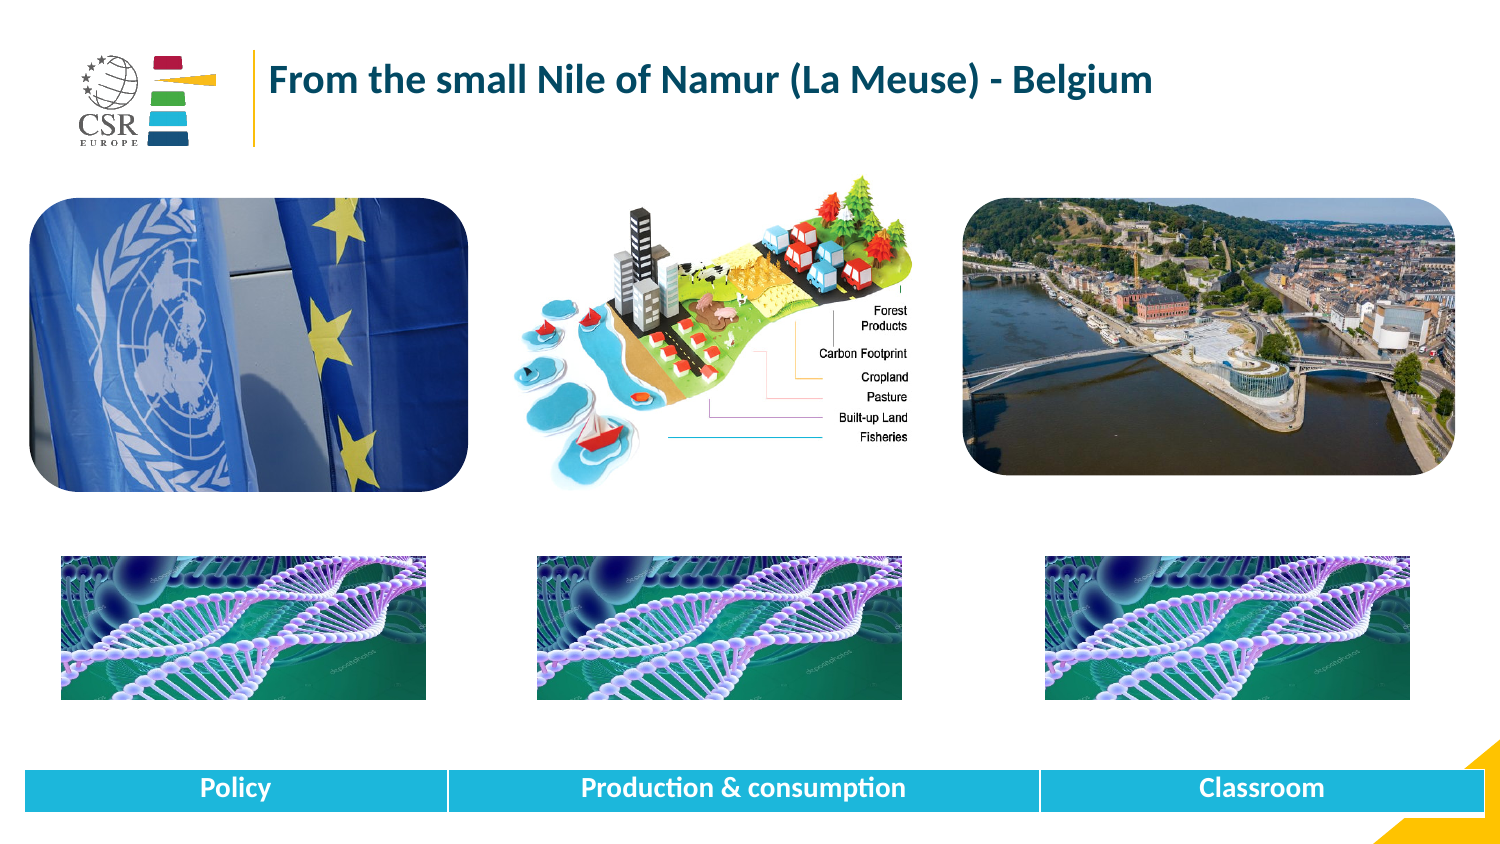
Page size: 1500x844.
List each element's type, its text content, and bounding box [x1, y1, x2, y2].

picture [29, 197, 469, 492]
table_header Production & consumption [449, 770, 1039, 812]
list From the small Nile of Namur (La Meuse) - Belgium [253, 49, 1342, 109]
table_header Policy [25, 770, 447, 812]
picture [79, 55, 216, 146]
picture [490, 174, 929, 500]
table_header Classroom [1041, 770, 1484, 812]
picture [1045, 556, 1410, 700]
picture [61, 556, 426, 700]
picture [537, 556, 902, 700]
picture [962, 197, 1456, 476]
